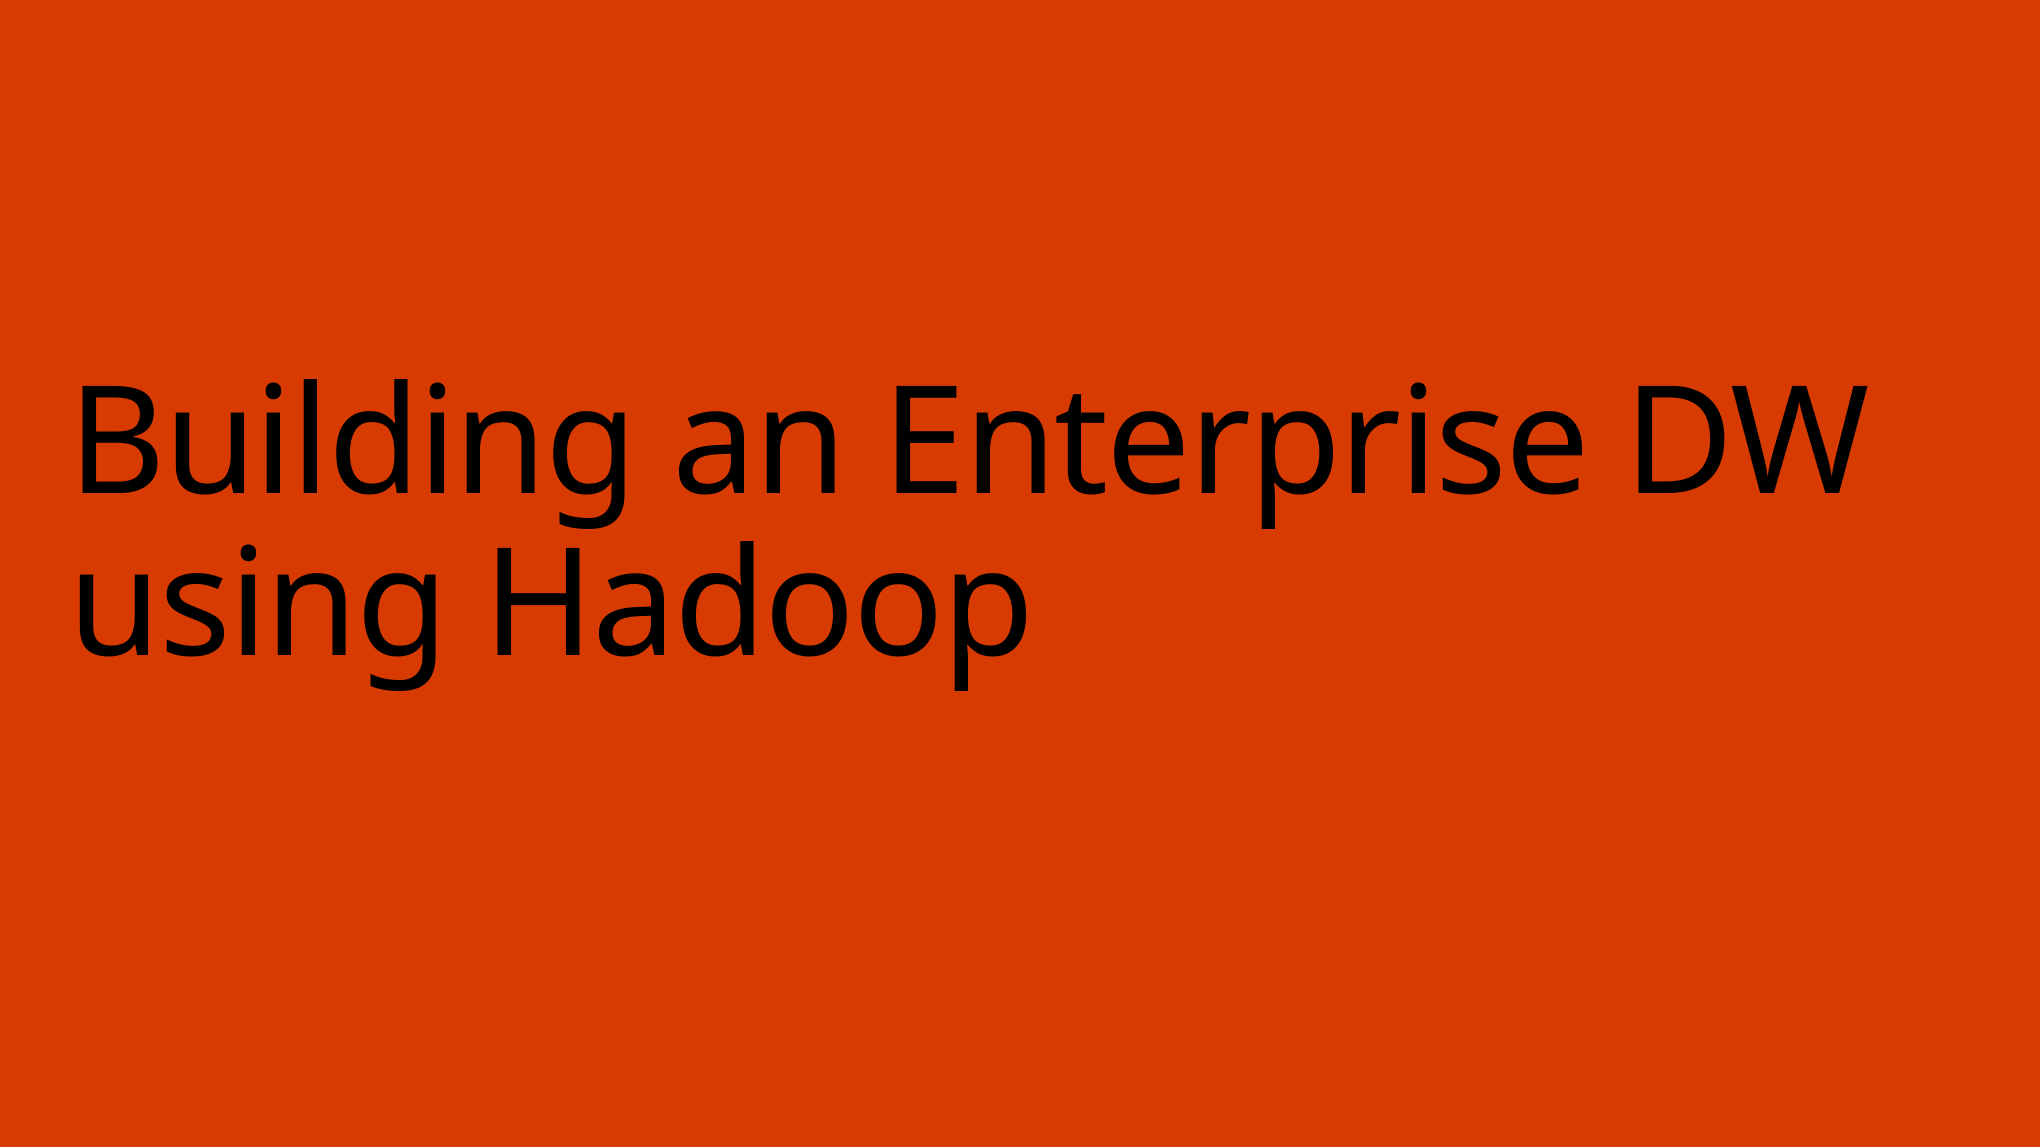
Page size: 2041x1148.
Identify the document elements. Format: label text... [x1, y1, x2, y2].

title Building an Enterprise DW using Hadoop [45, 348, 1996, 707]
